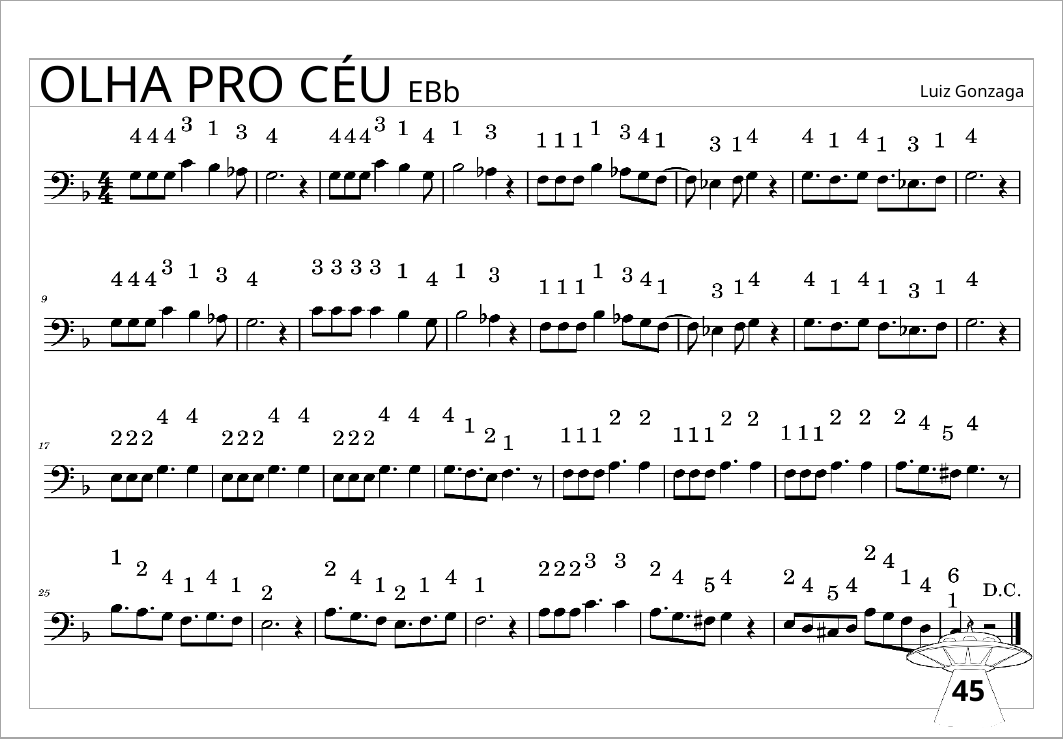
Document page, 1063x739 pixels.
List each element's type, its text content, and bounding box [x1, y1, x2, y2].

text_box [756, 57, 1035, 107]
text_box [0, 0, 1063, 107]
text_box OLHA PRO CÉU EBb [23, 45, 756, 107]
text_box Luiz Gonzaga [756, 53, 1040, 107]
picture [0, 108, 1063, 739]
